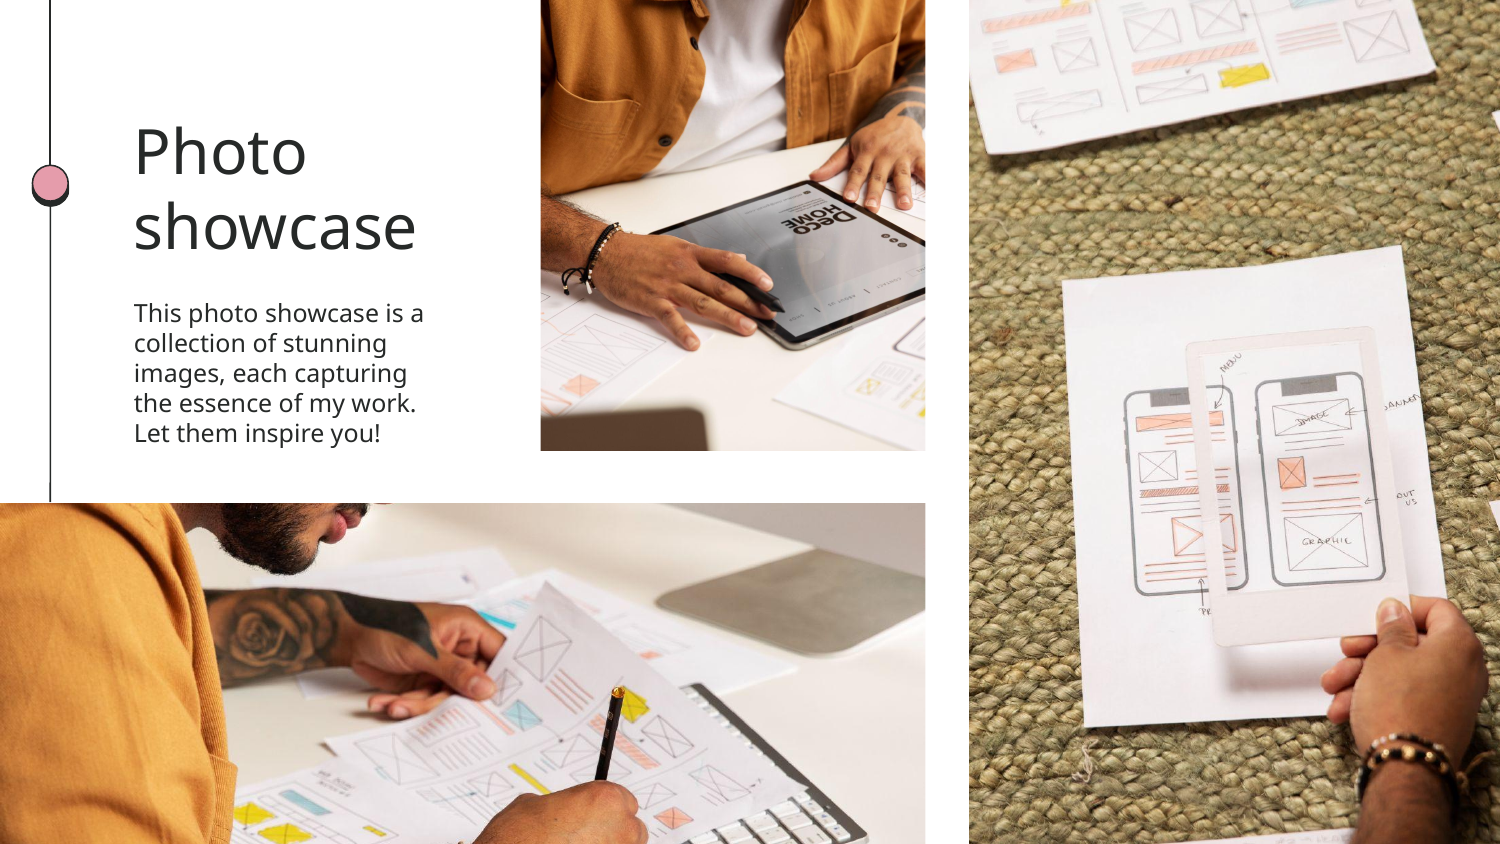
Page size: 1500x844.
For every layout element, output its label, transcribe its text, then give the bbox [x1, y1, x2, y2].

picture [540, 0, 926, 452]
picture [968, 0, 1500, 844]
picture [0, 502, 926, 844]
subtitle This photo showcase is a collection of stunning images, each capturing the essence of my work. Let them inspire you! [118, 282, 460, 467]
title Photo showcase [118, 88, 460, 277]
